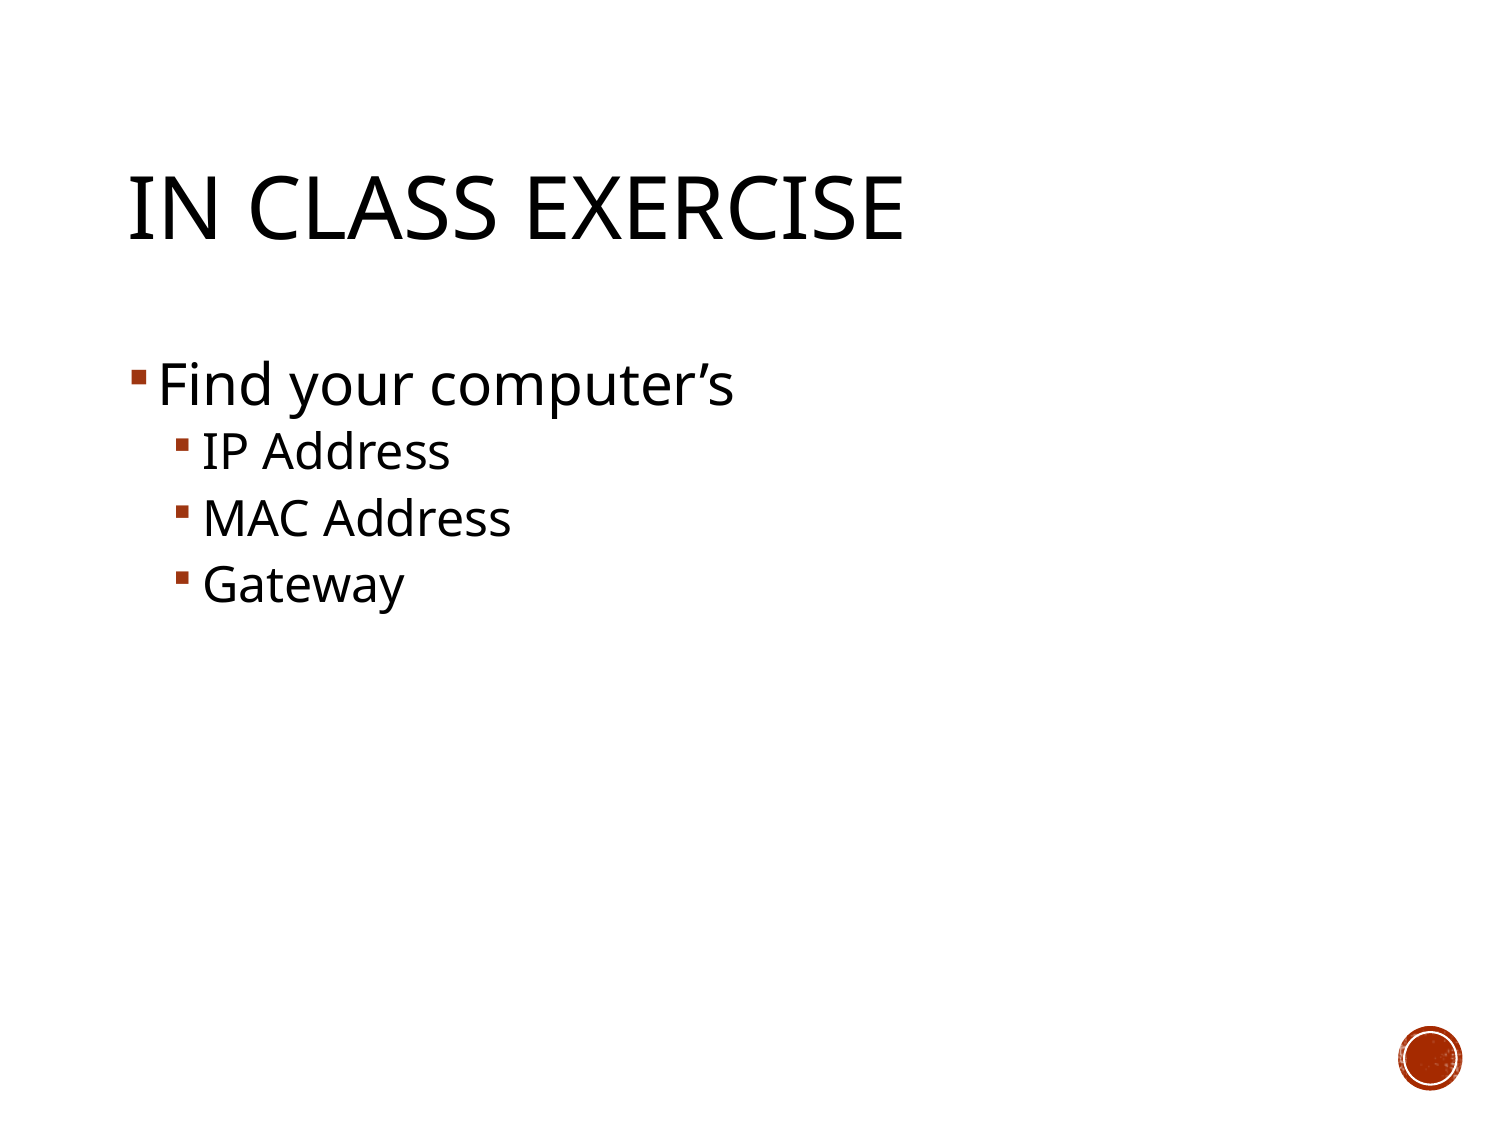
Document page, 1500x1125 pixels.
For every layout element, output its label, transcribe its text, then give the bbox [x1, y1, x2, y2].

list Find your computer’s IP Address MAC Address Gateway [112, 348, 1388, 1013]
title In Class Exercise [112, 79, 1388, 344]
